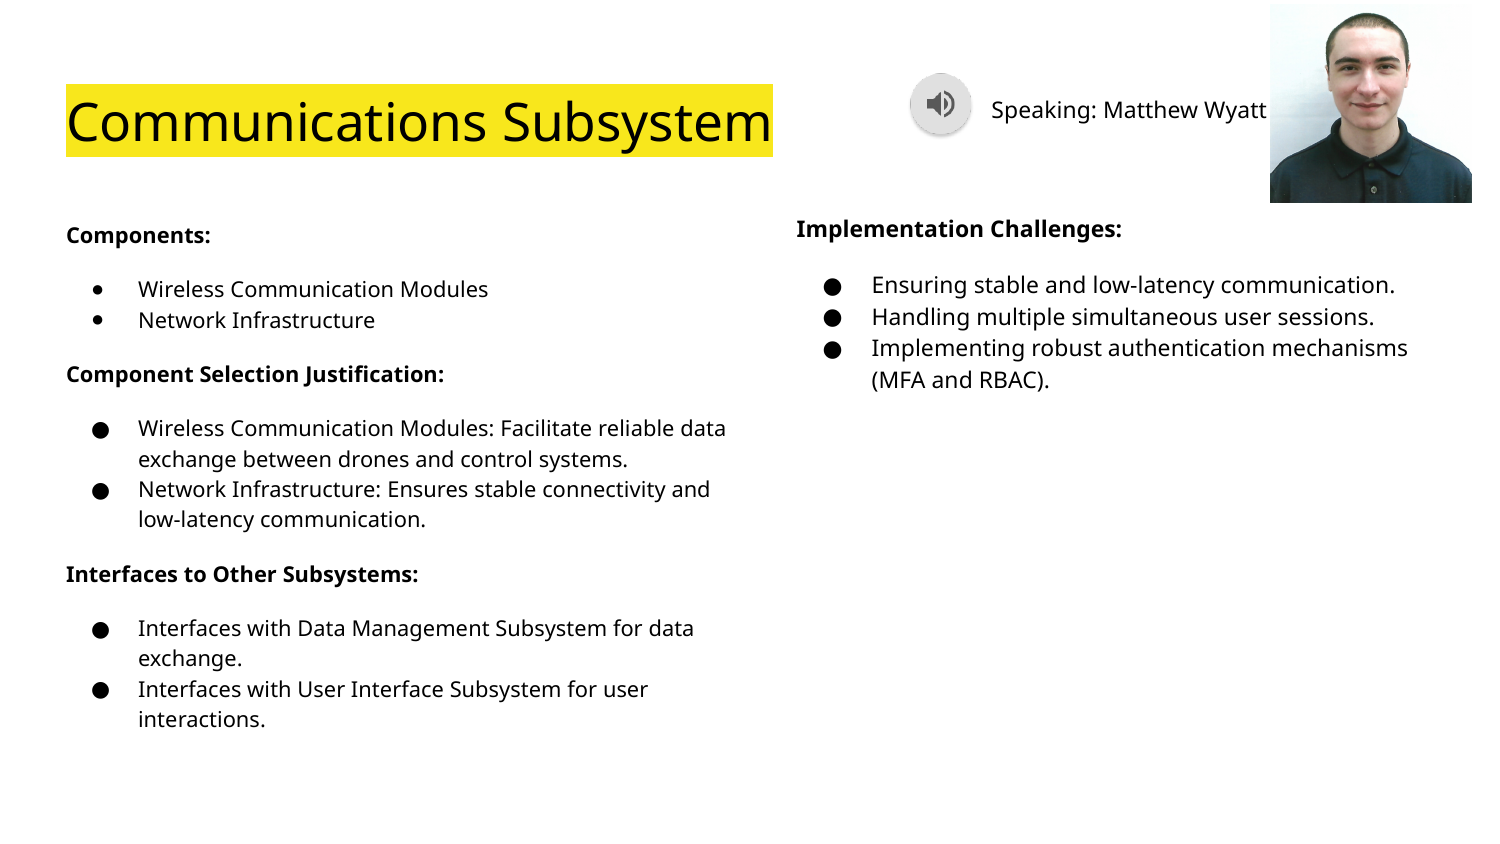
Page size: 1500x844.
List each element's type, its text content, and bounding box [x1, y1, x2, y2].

list Components: Wireless Communication Modules Network Infrastructure Component Selection Justification: Wireless Communication Modules: Facilitate reliable data exchange between drones and control systems. Network Infrastructure: Ensures stable connectivity and low-latency communication. Interfaces to Other Subsystems: Interfaces with Data Management Subsystem for data exchange. Interfaces with User Interface Subsystem for user interactions. [51, 202, 750, 750]
title Communications Subsystem [51, 72, 1265, 167]
text_box Speaking: Matthew Wyatt [981, 80, 1265, 127]
picture [904, 67, 977, 141]
picture [1270, 4, 1473, 203]
text_box Implementation Challenges: Ensuring stable and low-latency communication. Handling multiple simultaneous user sessions. Implementing robust authentication mechanisms (MFA and RBAC). [781, 195, 1440, 749]
